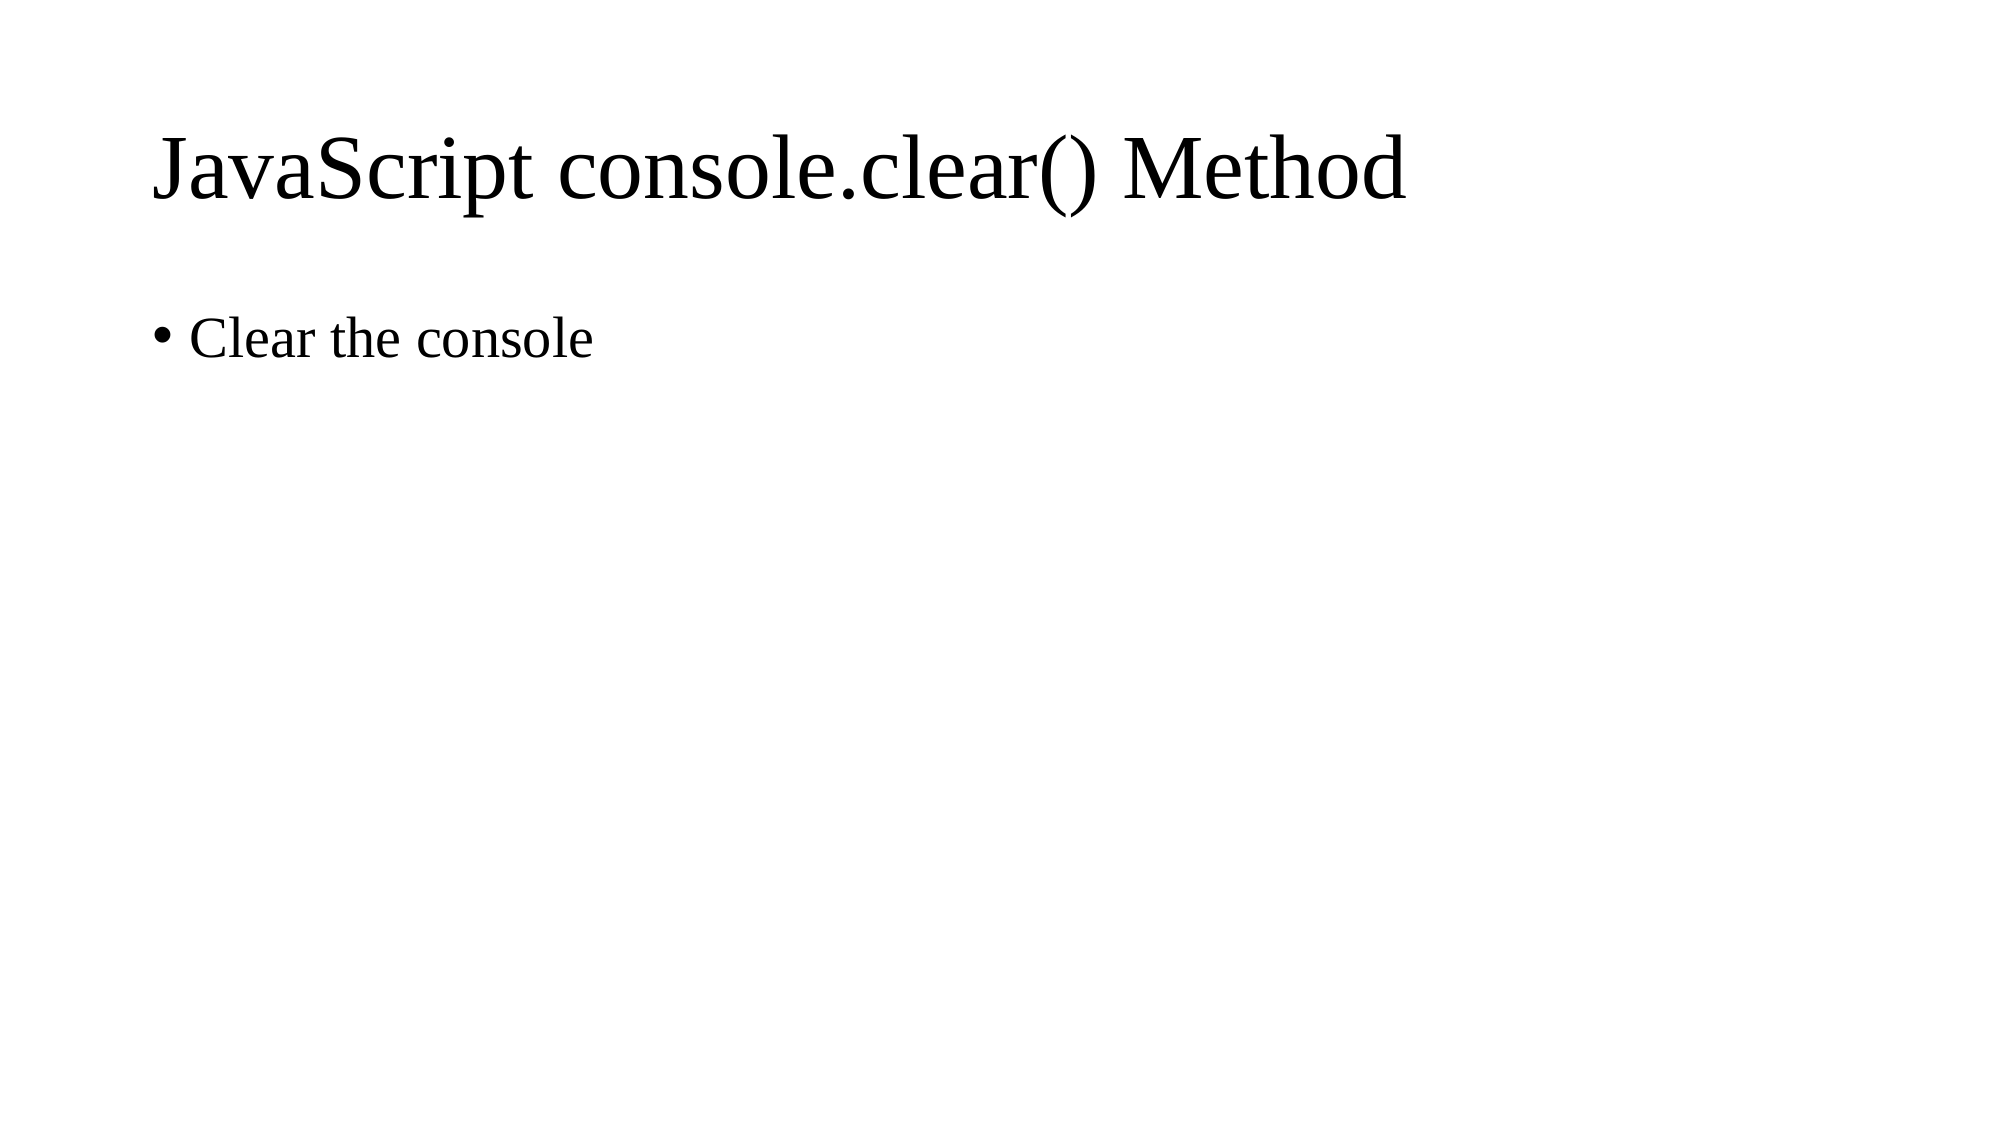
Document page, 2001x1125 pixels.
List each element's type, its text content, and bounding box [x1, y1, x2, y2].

list Clear the console [137, 299, 1863, 1014]
title JavaScript console.clear() Method [137, 59, 1863, 278]
